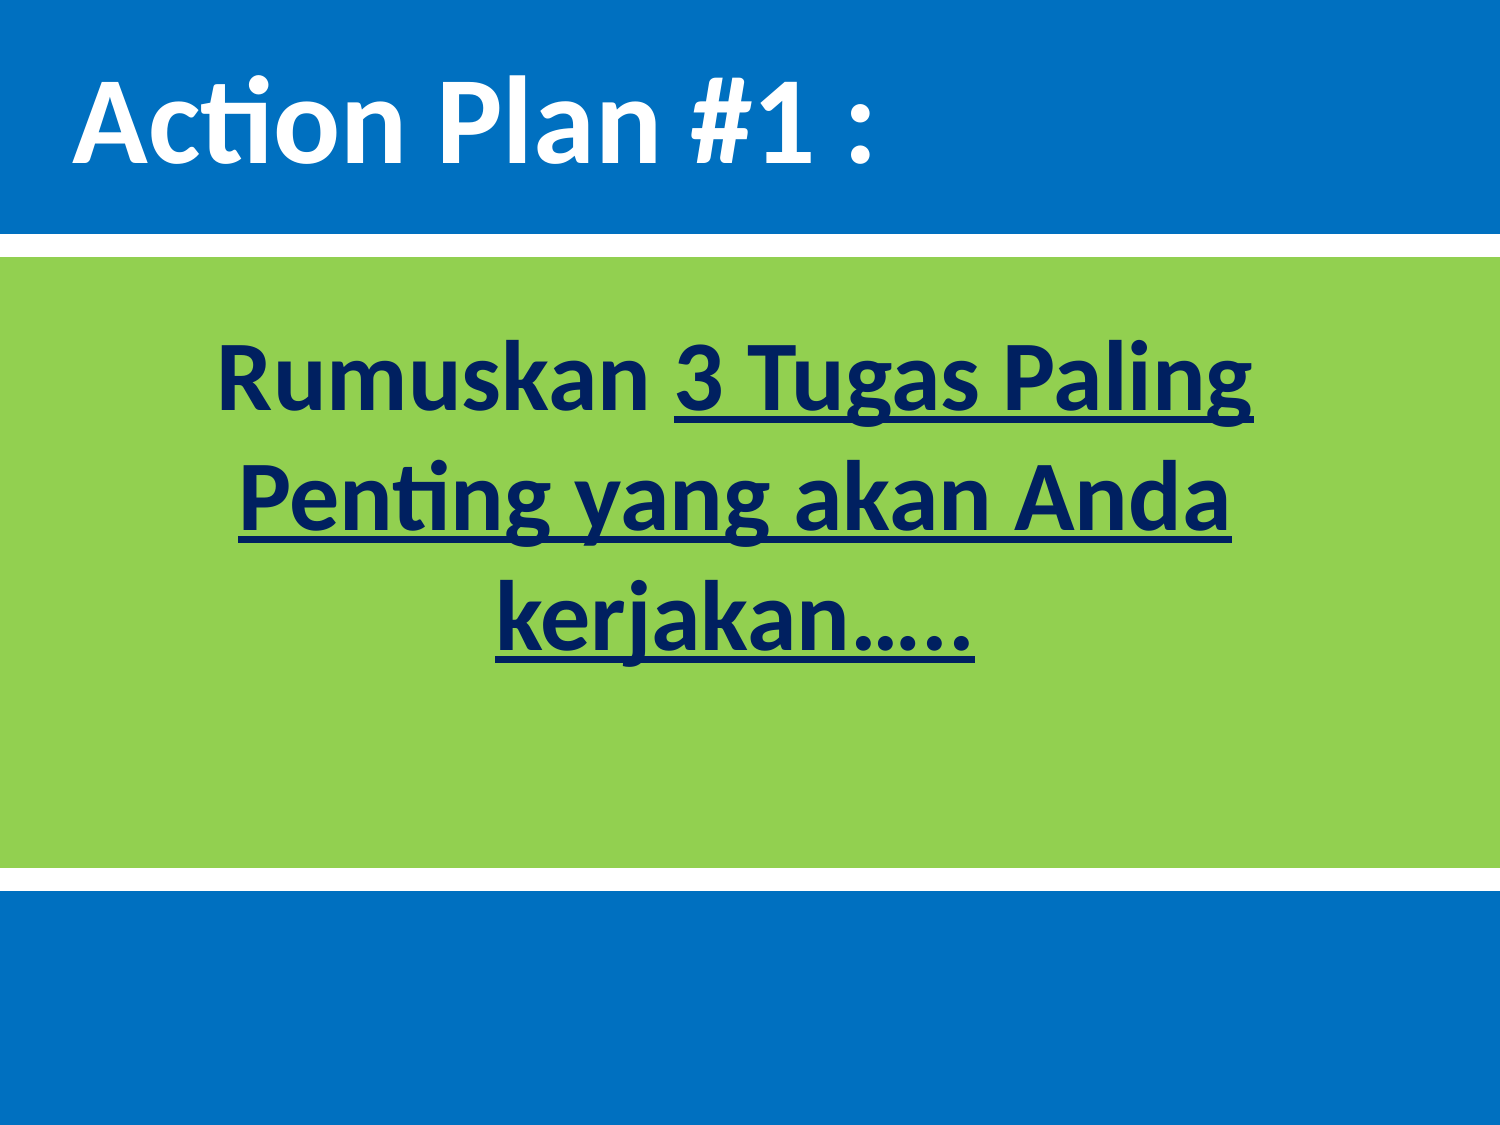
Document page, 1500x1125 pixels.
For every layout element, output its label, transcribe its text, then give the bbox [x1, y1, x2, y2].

text_box Action Plan #1 : [57, 31, 894, 196]
text_box [0, 257, 1500, 868]
text_box Rumuskan 3 Tugas Paling Penting yang akan Anda kerjakan….. [53, 302, 1418, 678]
text_box [0, 891, 1500, 1125]
text_box [0, 0, 1500, 234]
